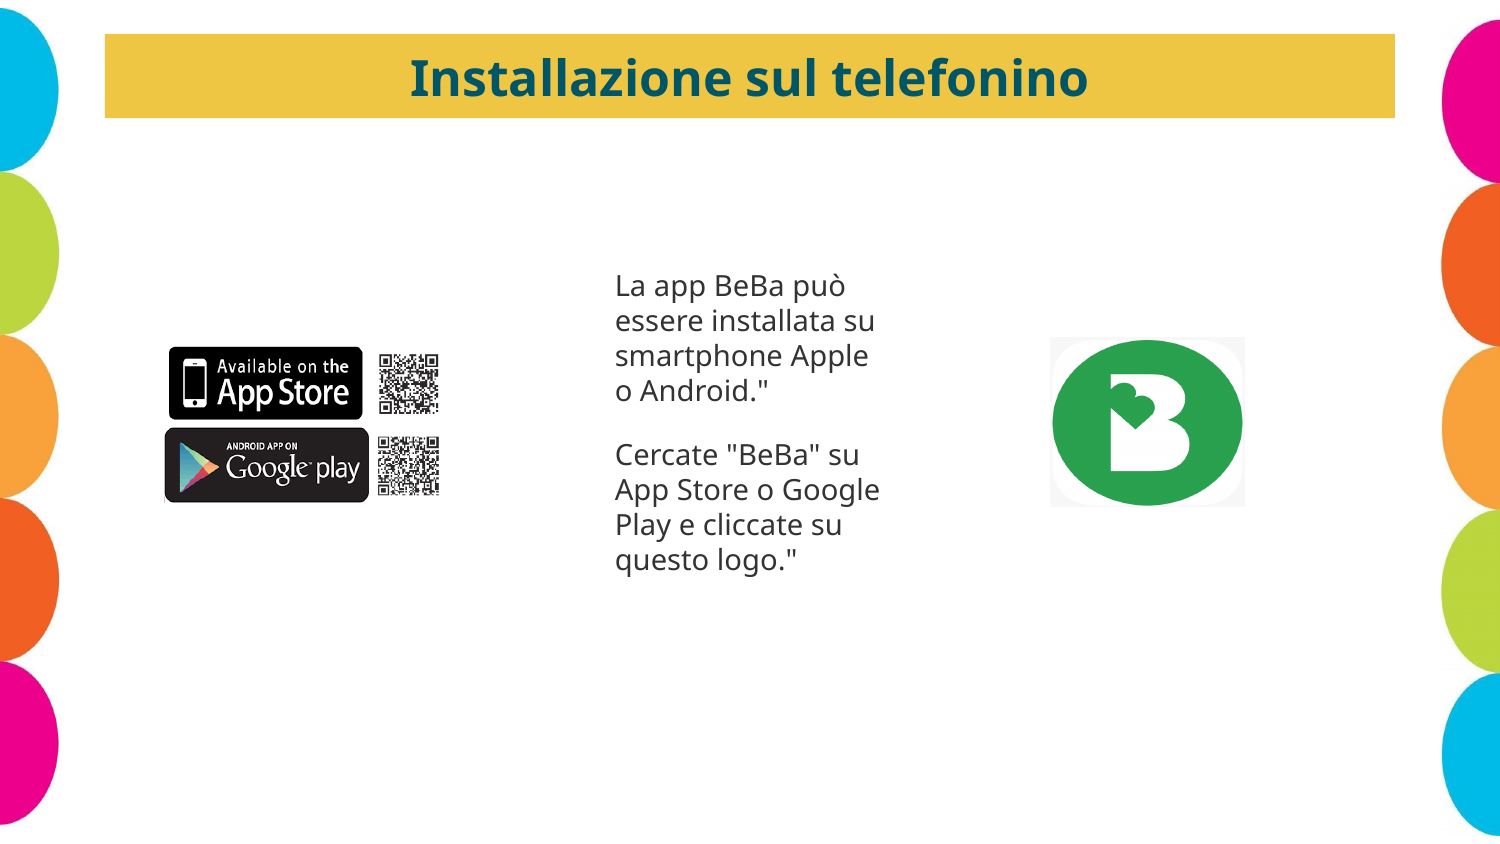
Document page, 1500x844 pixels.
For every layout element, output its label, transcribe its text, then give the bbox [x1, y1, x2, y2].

picture [1049, 337, 1245, 507]
picture [149, 337, 450, 507]
text_box Installazione sul telefonino [119, 42, 1380, 110]
picture [0, 8, 60, 836]
text_box [104, 33, 1395, 119]
text_box Cercate "BeBa" su App Store o Google Play e cliccate su questo logo." [599, 421, 900, 591]
text_box La app BeBa può essere installata su smartphone Apple o Android." [599, 253, 900, 421]
picture [1439, 8, 1500, 836]
